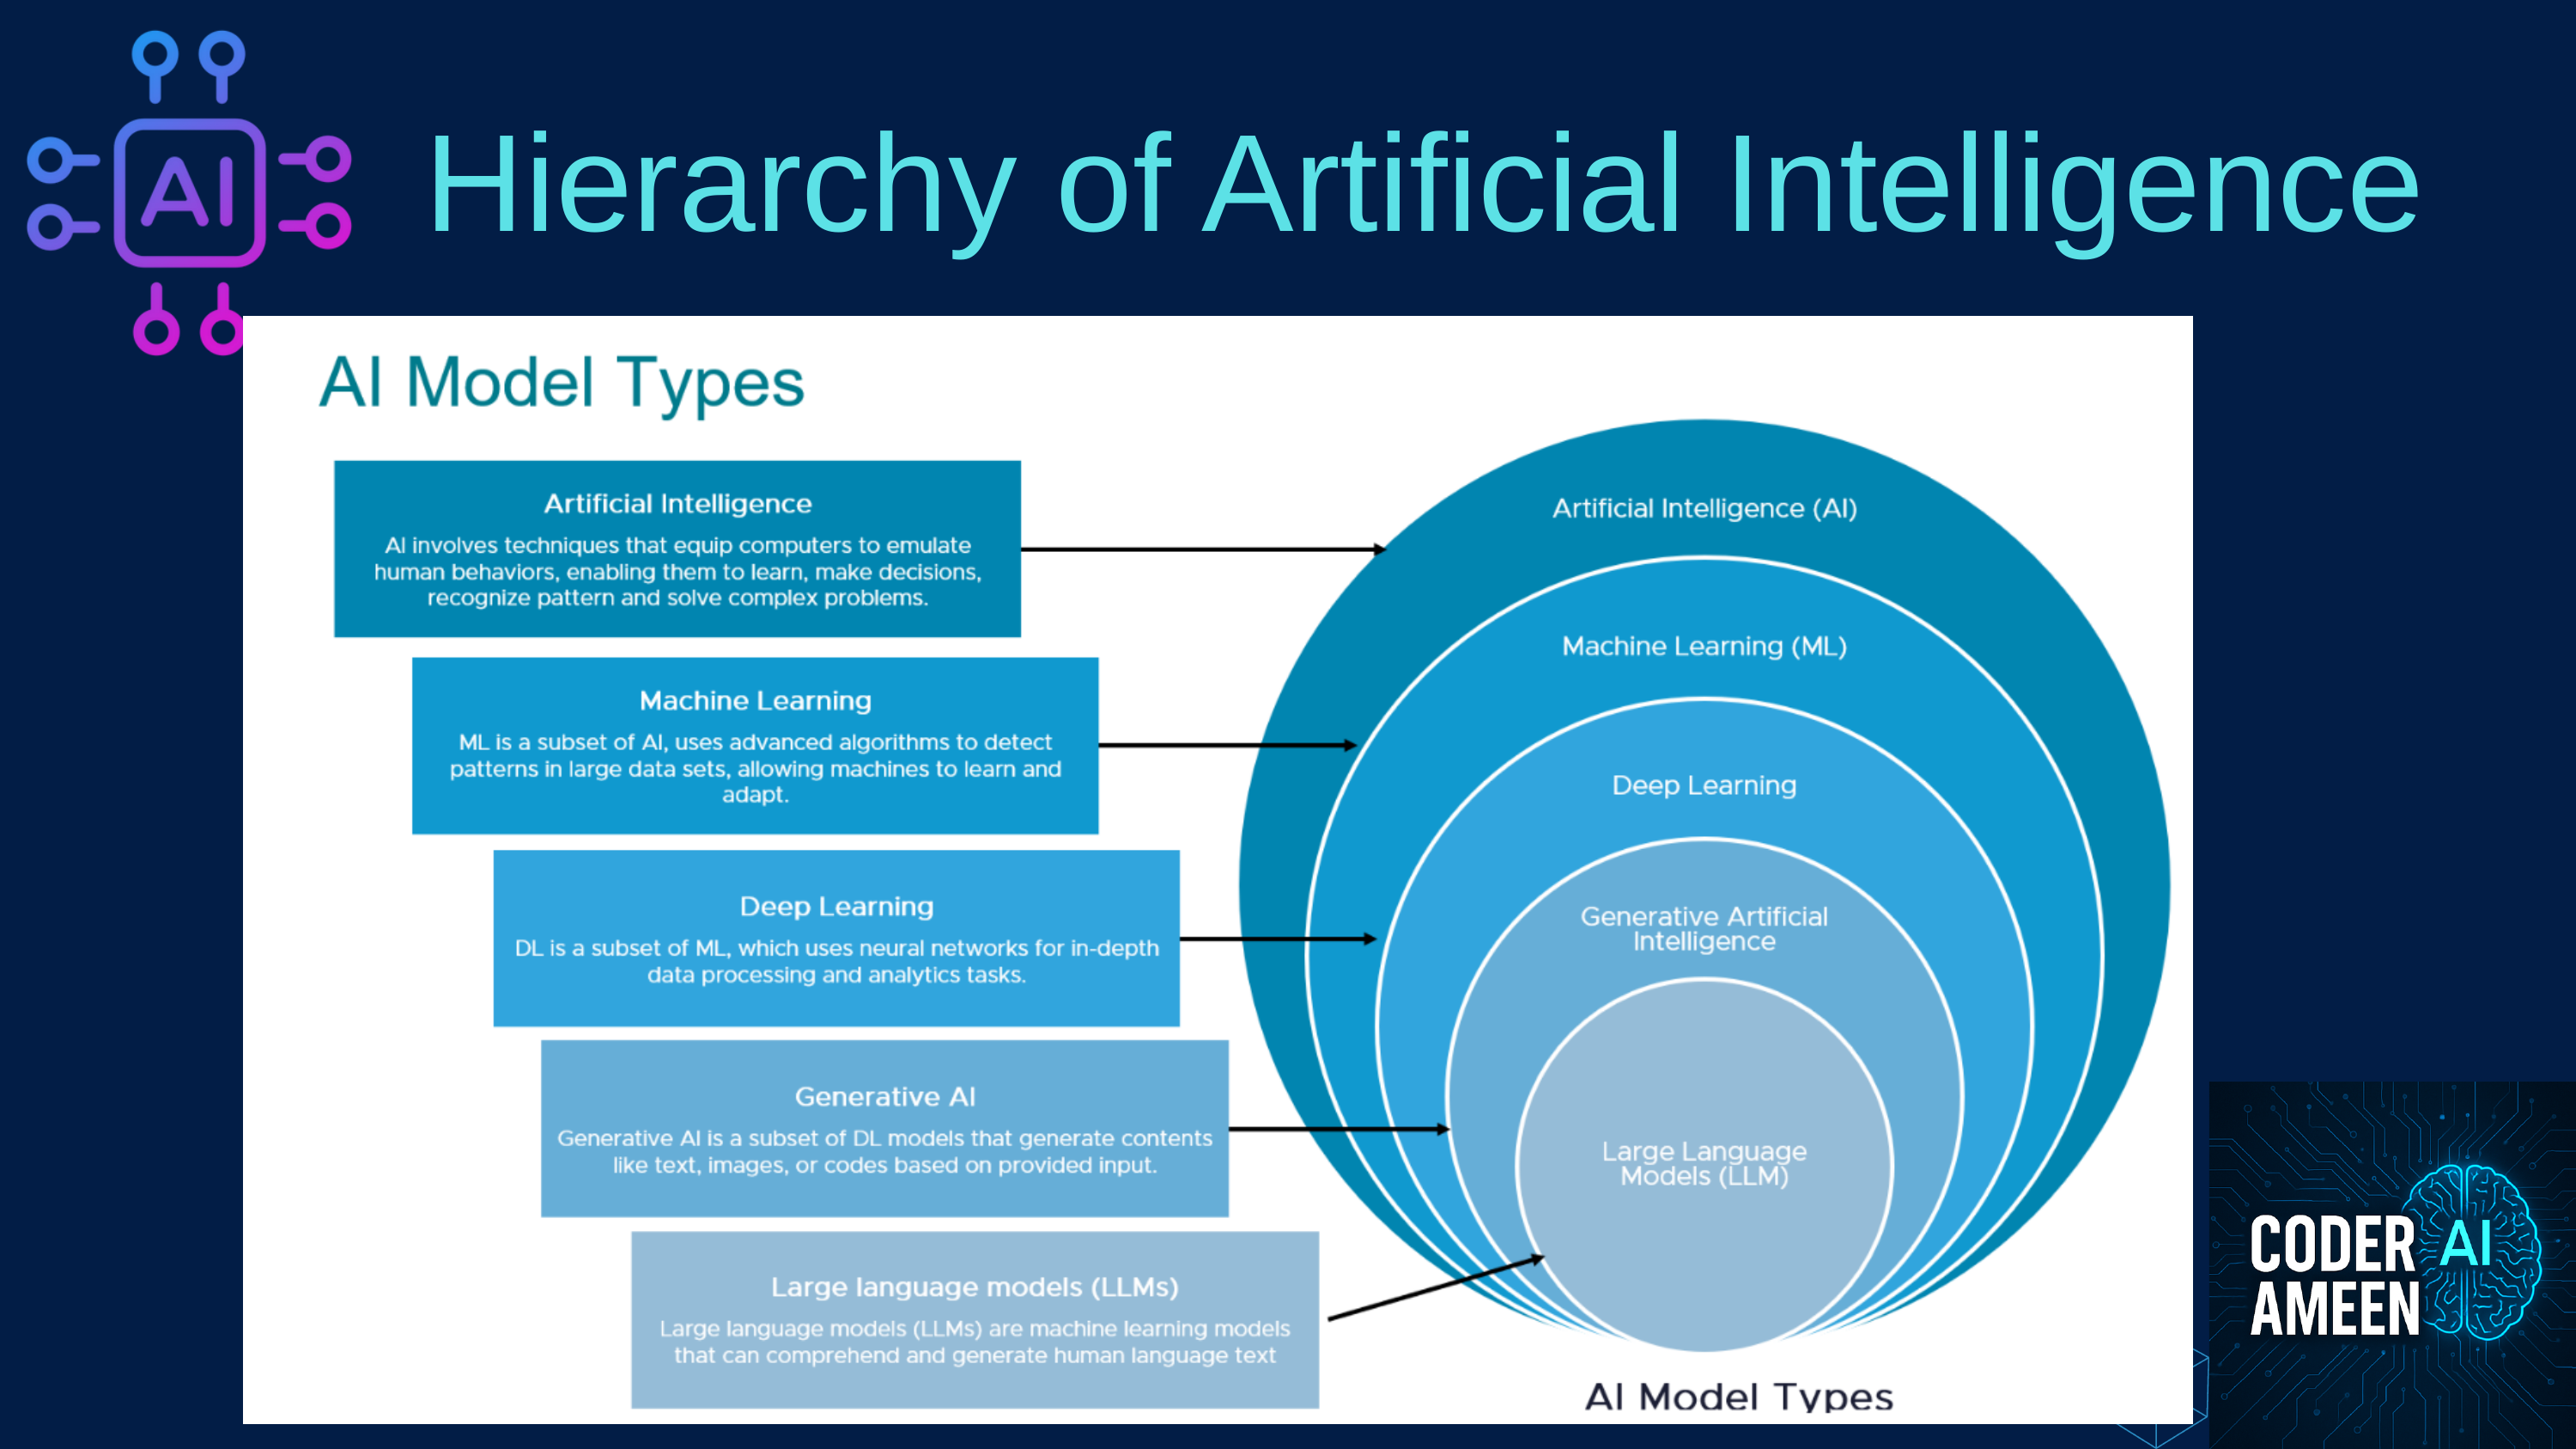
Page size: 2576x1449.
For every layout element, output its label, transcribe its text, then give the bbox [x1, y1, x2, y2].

text_box Hierarchy of Artificial Intelligence [424, 145, 2515, 259]
text_box [0, 3, 379, 383]
text_box [2208, 1082, 2576, 1449]
picture [243, 316, 2210, 1449]
